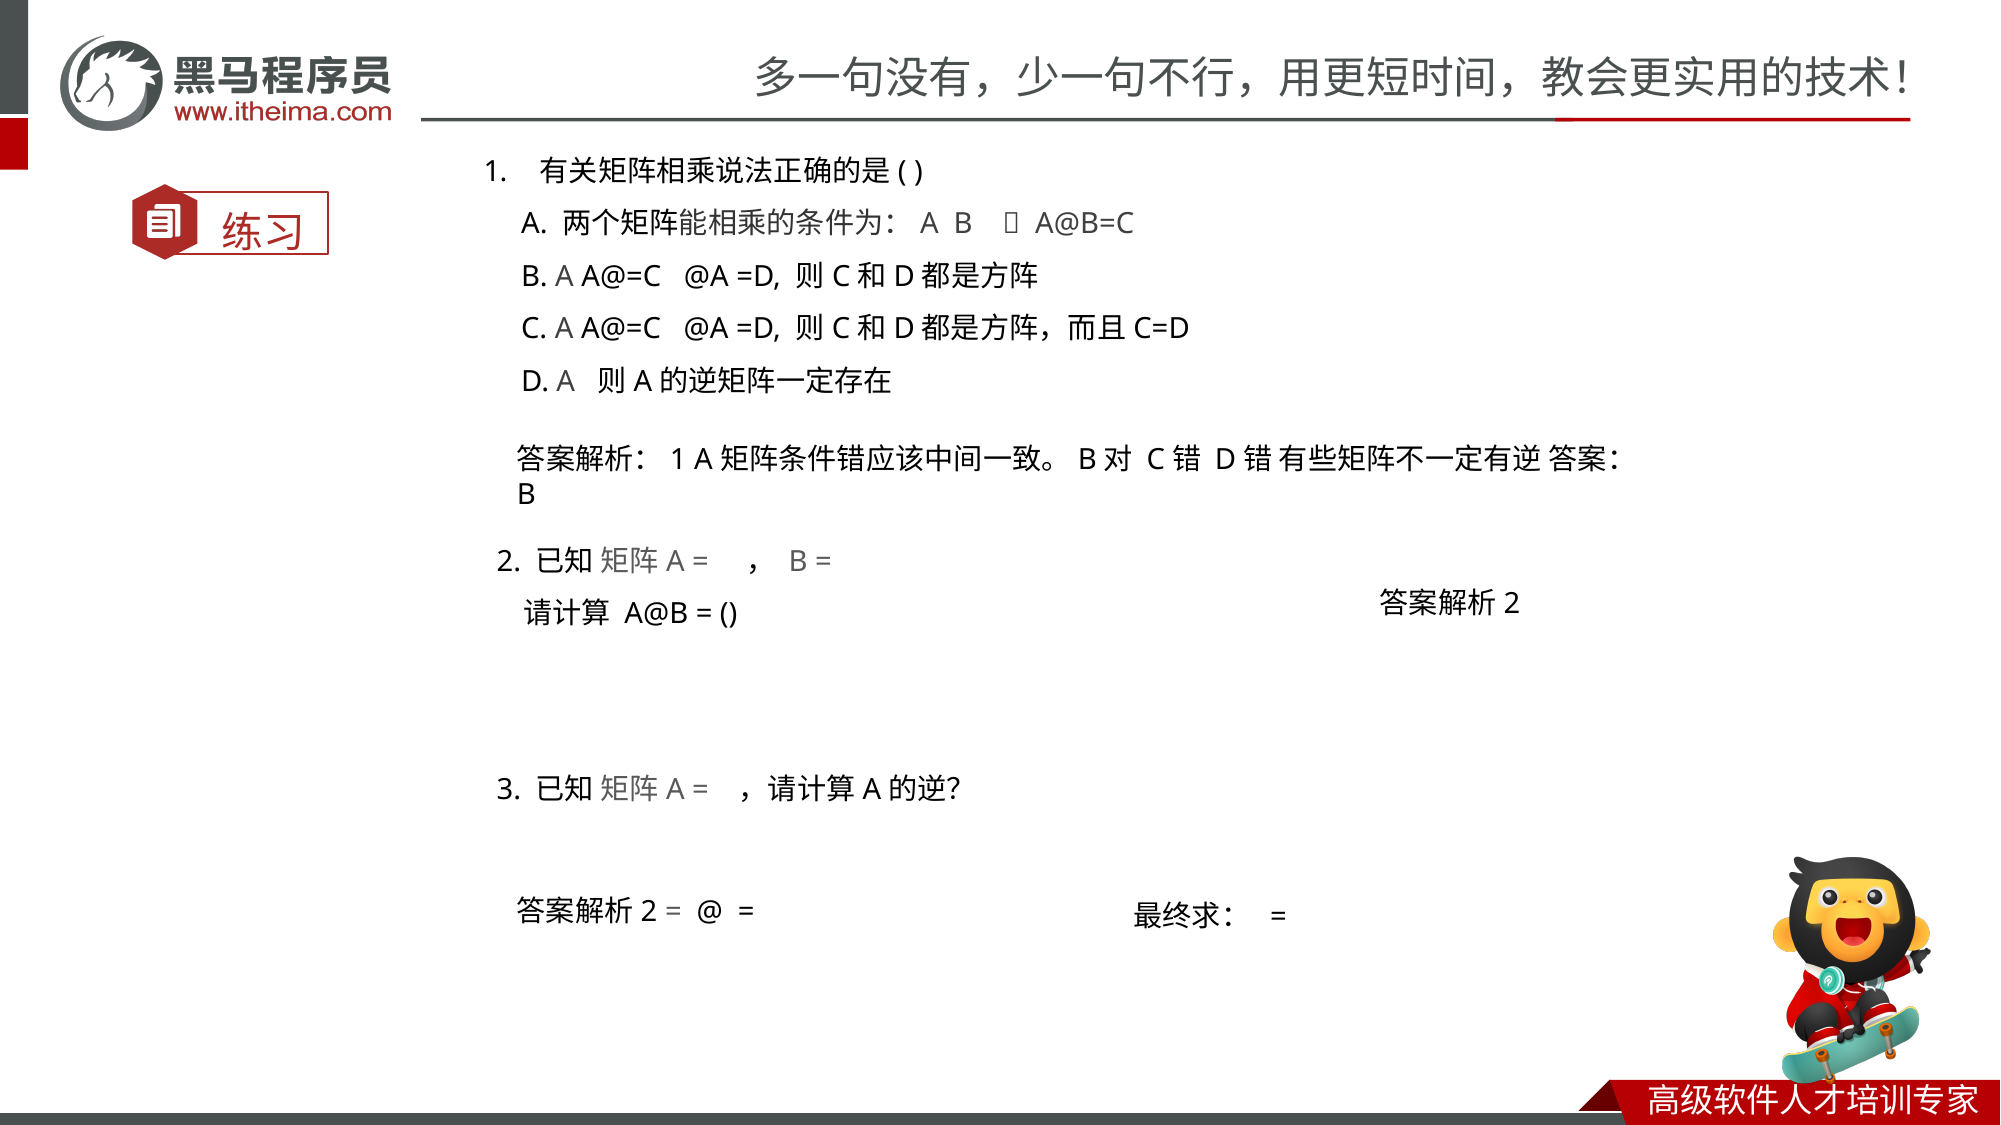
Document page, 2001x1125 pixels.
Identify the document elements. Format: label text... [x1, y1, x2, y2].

text_box 答案解析：1 A矩阵条件错应该中间一致。B对 C错 D错 有些矩阵不一定有逆 答案：B [502, 432, 1676, 518]
picture [147, 204, 181, 238]
picture [14, 0, 453, 179]
picture [1723, 848, 1967, 1093]
